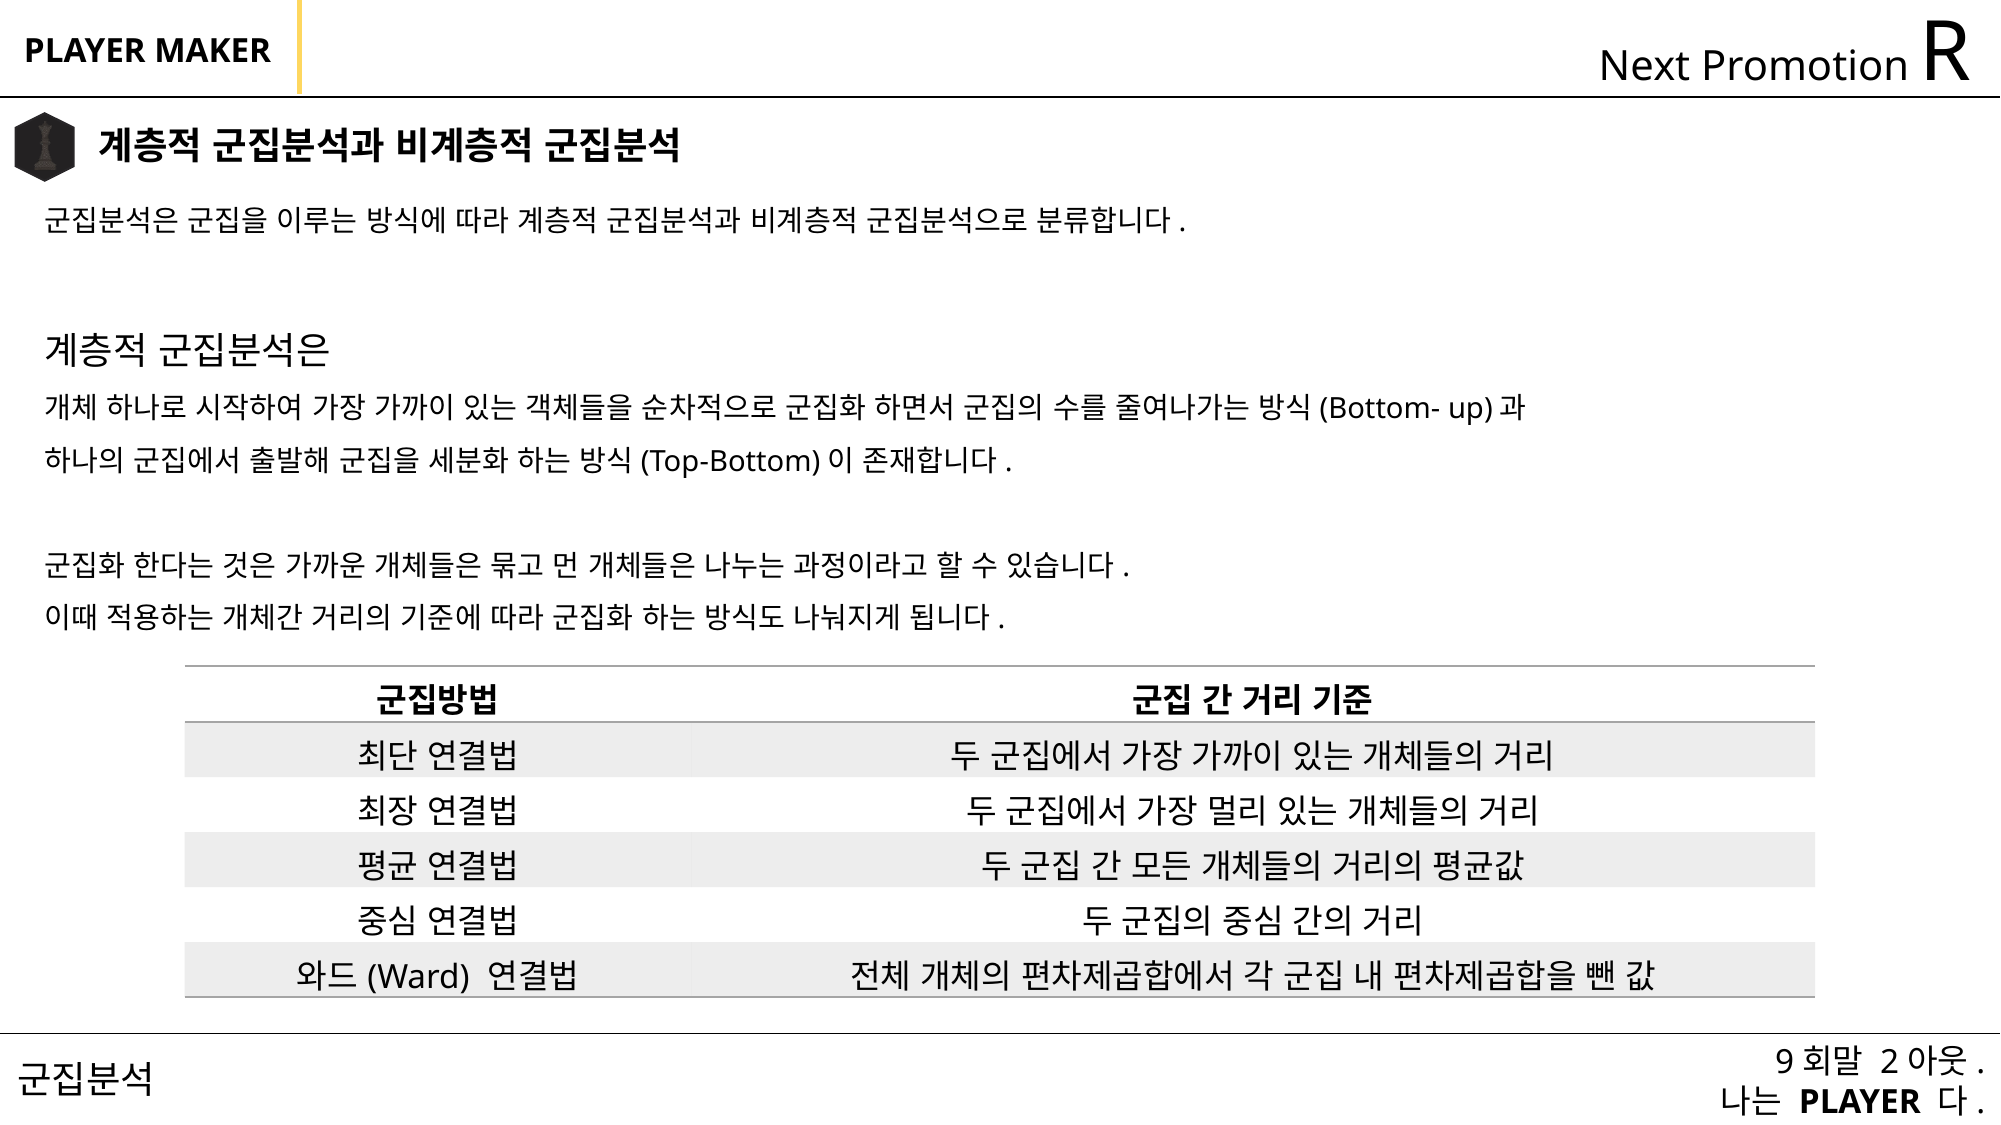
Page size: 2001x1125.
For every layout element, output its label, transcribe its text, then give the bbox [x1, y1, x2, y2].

text_box 군집분석은 군집을 이루는 방식에 따라 계층적 군집분석과 비계층적 군집분석으로 분류합니다. 계층적 군집분석은 개체 하나로 시작하여 가장 가까이 있는 객체들을 순차적으로 군집화 하면서 군집의 수를 줄여나가는 방식(Bottom- up)과 하나의 군집에서 출발해 군집을 세분화 하는 방식(Top-Bottom)이 존재합니다. 군집화 한다는 것은 가까운 개체들은 묶고 먼 개체들은 나누는 과정이라고 할 수 있습니다. 이때 적용하는 개체간 거리의 기준에 따라 군집화 하는 방식도 나눠지게 됩니다. [29, 177, 2000, 642]
table_cell 중심 연결법 [185, 887, 691, 942]
table_cell 두 군집 간 모든 개체들의 거리의 평균값 [691, 832, 1815, 887]
text_box 군집분석 [2, 1048, 170, 1109]
table_cell 두 군집에서 가장 멀리 있는 개체들의 거리 [691, 777, 1815, 832]
text_box Next Promotion R [1432, 98, 1987, 105]
table_cell 평균 연결법 [185, 832, 691, 887]
text_box 9회말 2아웃. 나는 PLAYER 다. [1273, 1034, 2000, 1125]
table_header 군집방법 [185, 667, 691, 721]
text_box PLAYER MAKER [302, 21, 311, 77]
table_cell 전체 개체의 편차제곱합에서 각 군집 내 편차제곱합을 뺀 값 [691, 942, 1815, 996]
text_box 계층적 군집분석과 비계층적 군집분석 [84, 114, 698, 175]
table_cell 와드(Ward) 연결법 [185, 942, 691, 996]
table_cell 최단 연결법 [185, 723, 691, 777]
text_box PLAYER MAKER [0, 21, 297, 77]
text_box Next Promotion R [1432, 0, 1987, 96]
table_cell 최장 연결법 [185, 777, 691, 832]
table_header 군집 간 거리 기준 [691, 667, 1815, 721]
table_cell 두 군집에서 가장 가까이 있는 개체들의 거리 [691, 723, 1815, 777]
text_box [9, 109, 80, 181]
table_cell 두 군집의 중심 간의 거리 [691, 887, 1815, 942]
